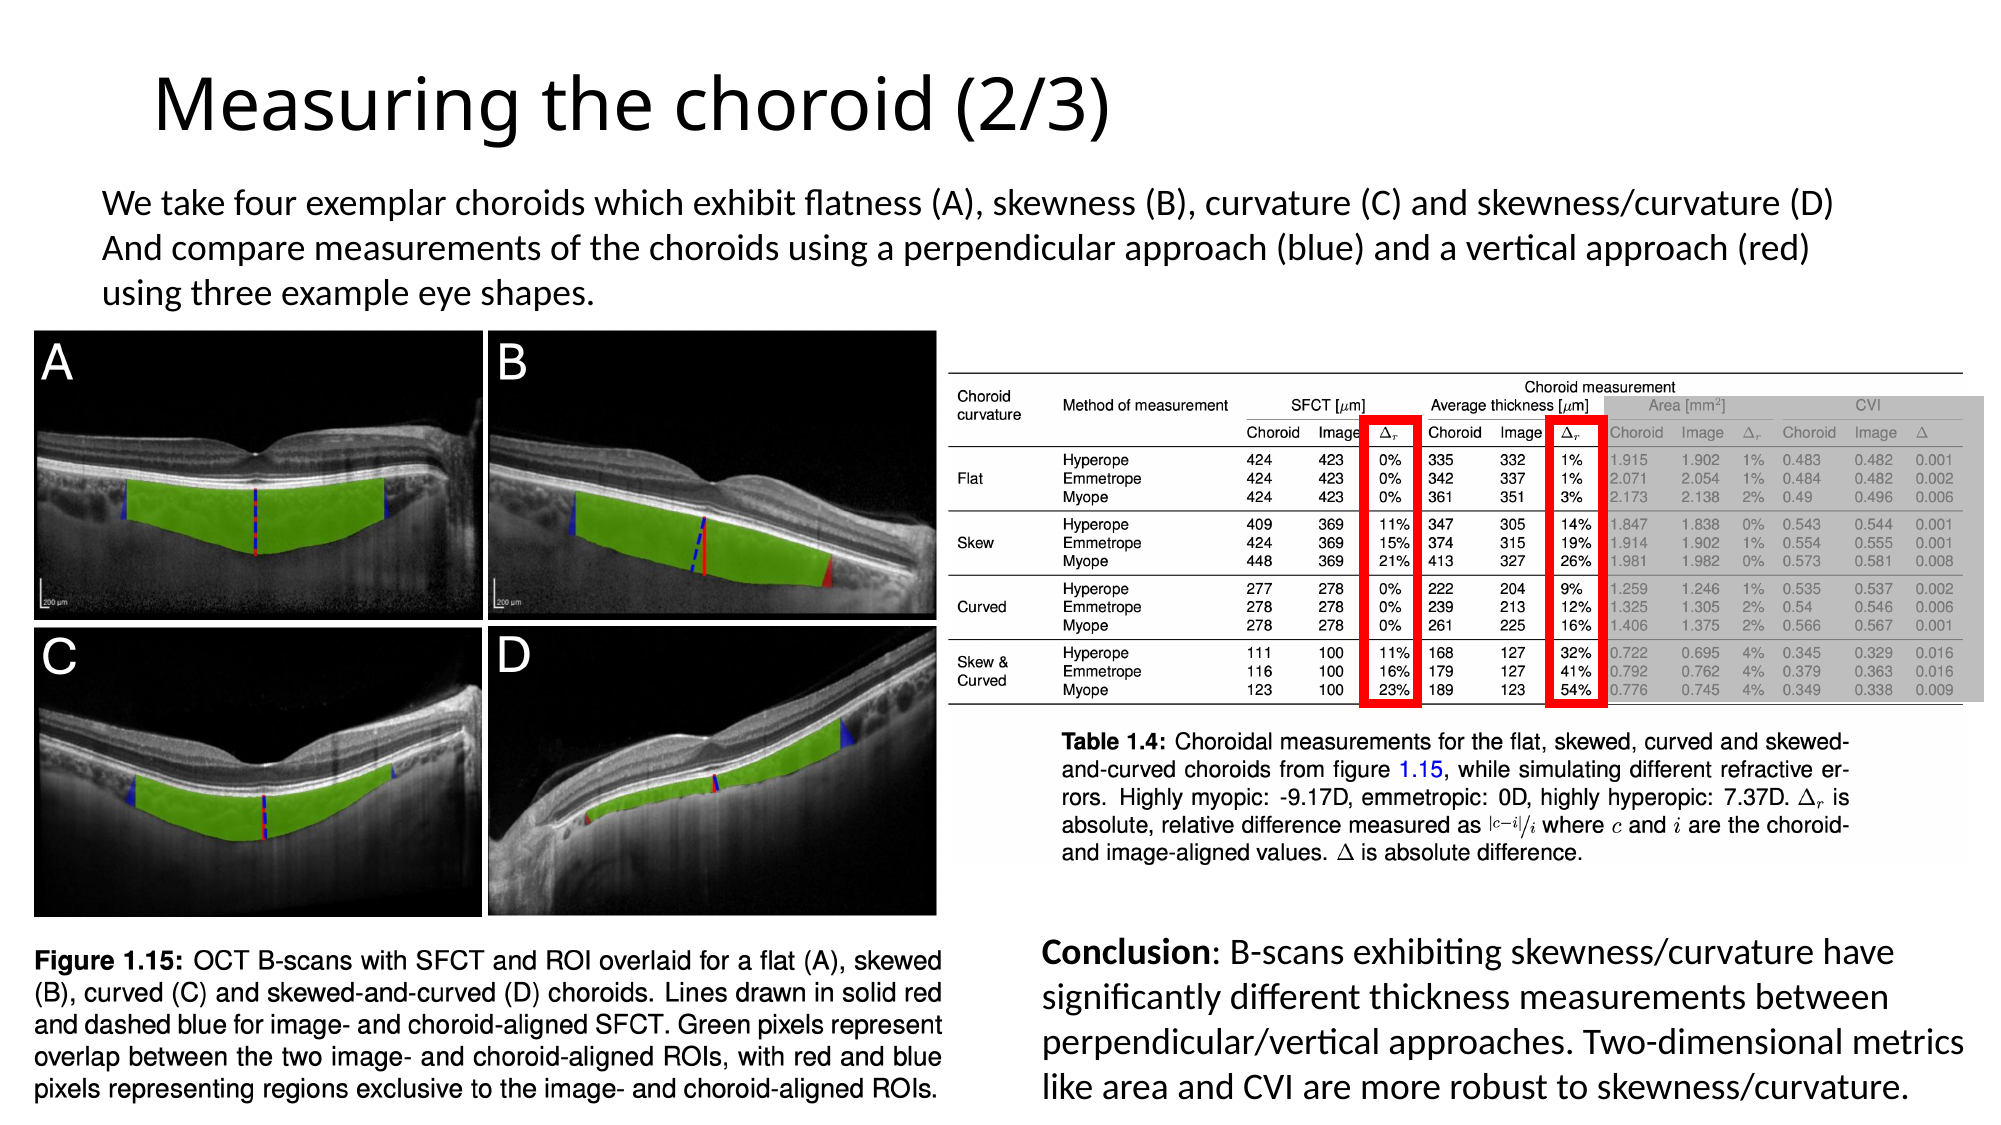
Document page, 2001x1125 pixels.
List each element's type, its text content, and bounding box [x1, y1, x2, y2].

picture [30, 323, 948, 1107]
text_box We take four exemplar choroids which exhibit flatness (A), skewness (B), curvature (C) and skewness/curvature (D) And compare measurements of the choroids using a perpendicular approach (blue) and a vertical approach (red) using three example eye shapes. [87, 170, 1852, 321]
text_box Conclusion: B-scans exhibiting skewness/curvature have significantly different thickness measurements between perpendicular/vertical approaches. Two-dimensional metrics like area and CVI are more robust to skewness/curvature. [1027, 919, 2000, 1115]
title Measuring the choroid (2/3) [137, 59, 1863, 155]
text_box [947, 366, 1985, 867]
